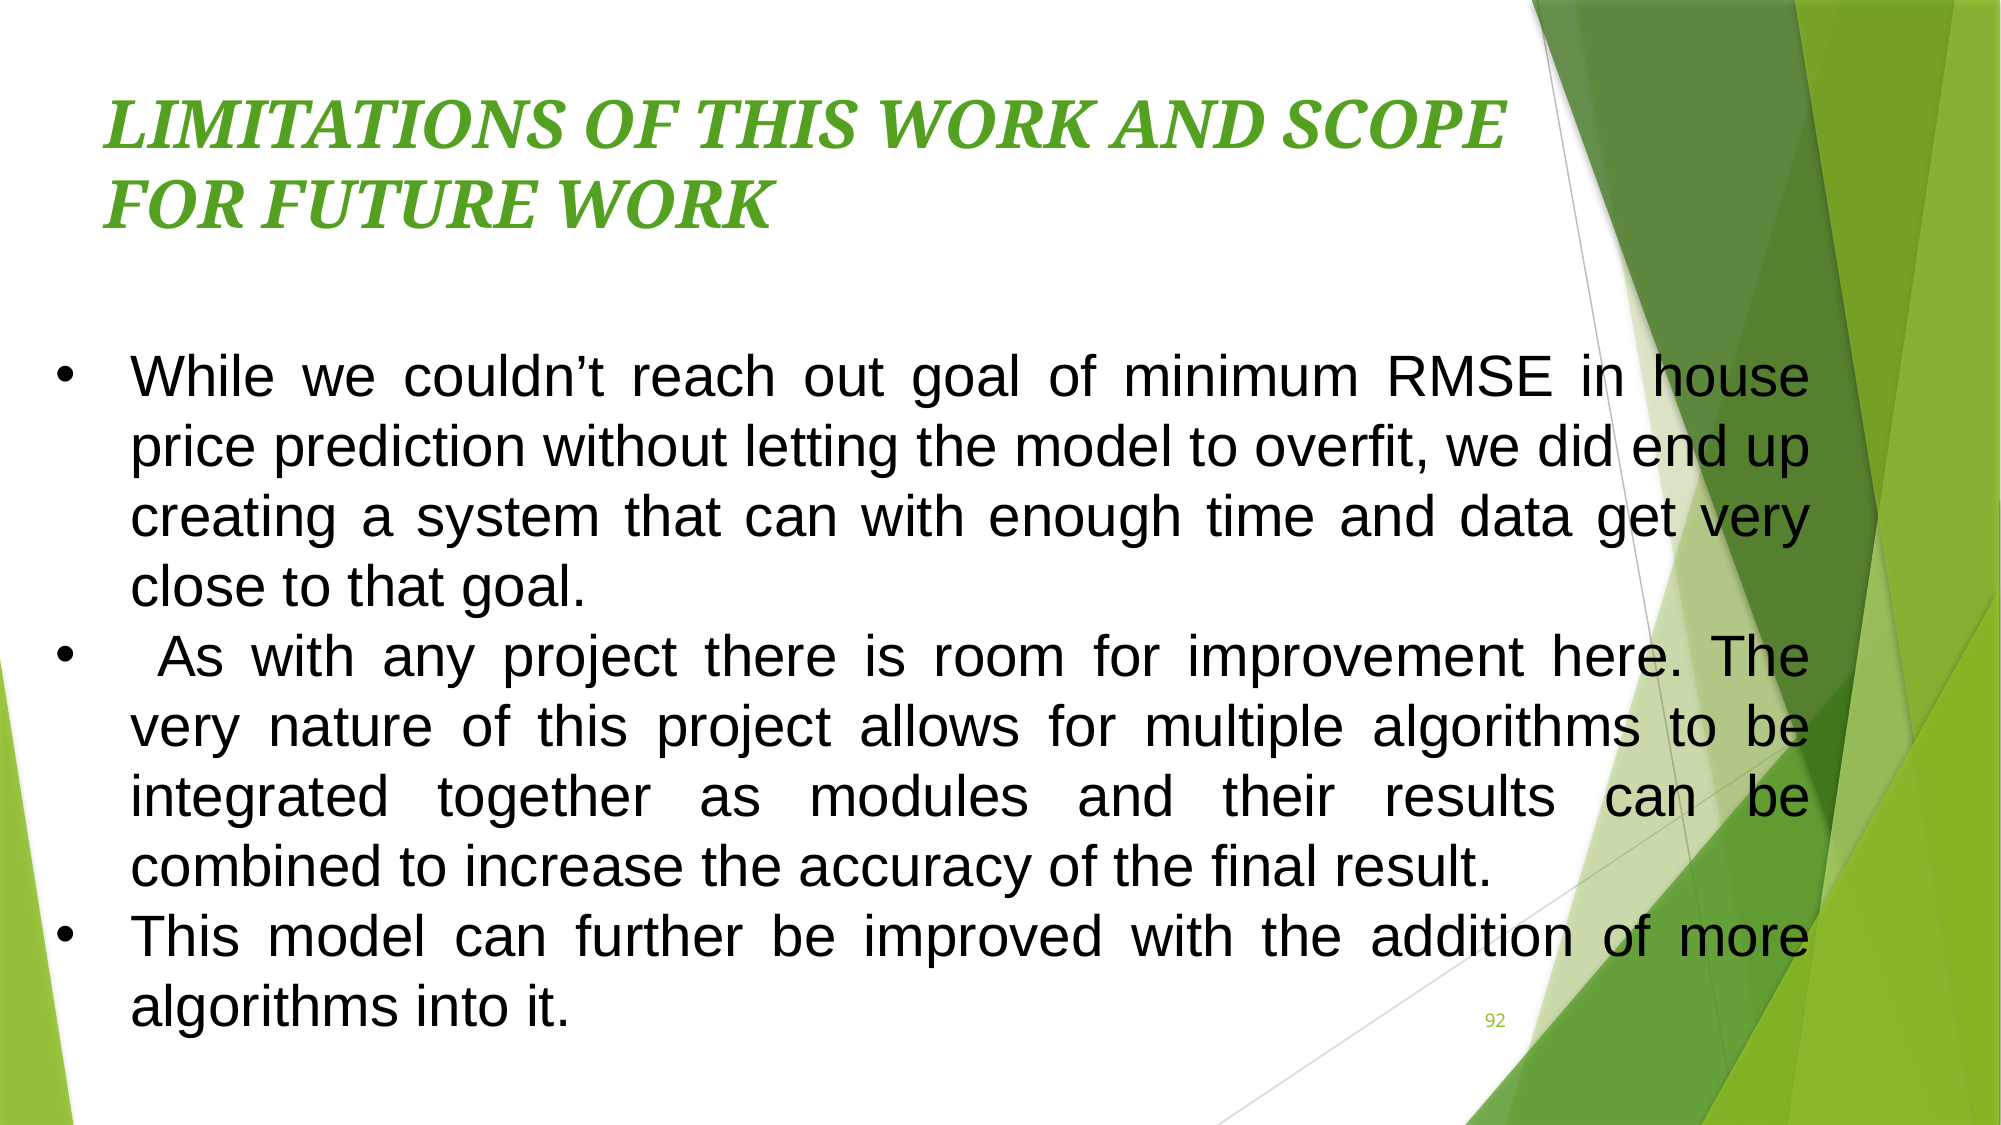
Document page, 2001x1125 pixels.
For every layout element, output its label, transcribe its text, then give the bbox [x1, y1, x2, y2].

text_box LIMITATIONS OF THIS WORK AND SCOPE FOR FUTURE WORK [89, 74, 1673, 250]
slide_number 92 [1409, 991, 1522, 1051]
text_box While we couldn’t reach out goal of minimum RMSE in house price prediction without letting the model to overfit, we did end up creating a system that can with enough time and data get very close to that goal. As with any project there is room for improvement here. The very nature of this project allows for multiple algorithms to be integrated together as modules and their results can be combined to increase the accuracy of the final result. This model can further be improved with the addition of more algorithms into it. [40, 331, 1828, 1046]
